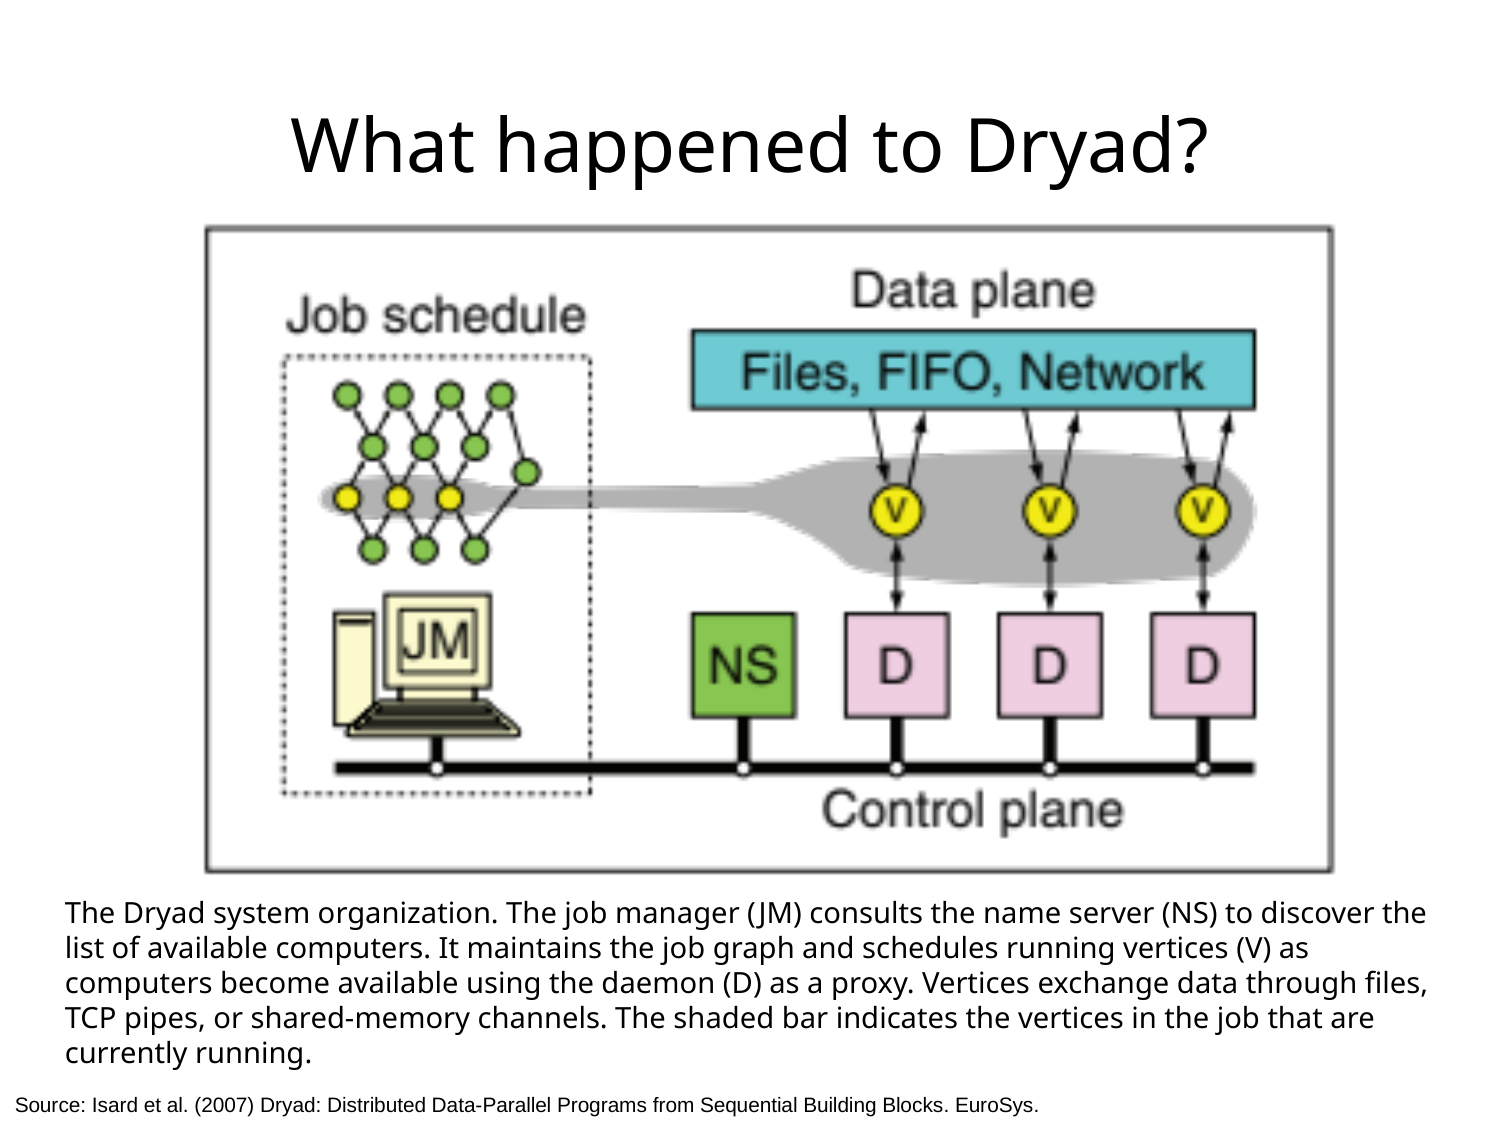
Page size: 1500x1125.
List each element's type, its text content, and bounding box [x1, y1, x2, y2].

text_box Source: Isard et al. (2007) Dryad: Distributed Data-Parallel Programs from Sequential Building Blocks. EuroSys. [0, 1084, 1388, 1125]
text_box The Dryad system organization. The job manager (JM) consults the name server (NS) to discover the list of available computers. It maintains the job graph and schedules running vertices (V) as computers become available using the daemon (D) as a proxy. Vertices exchange data through files, TCP pipes, or shared-memory channels. The shaded bar indicates the vertices in the job that are currently running. [50, 887, 1450, 1077]
picture [174, 218, 1351, 876]
text_box What happened to Dryad? [0, 90, 1500, 203]
